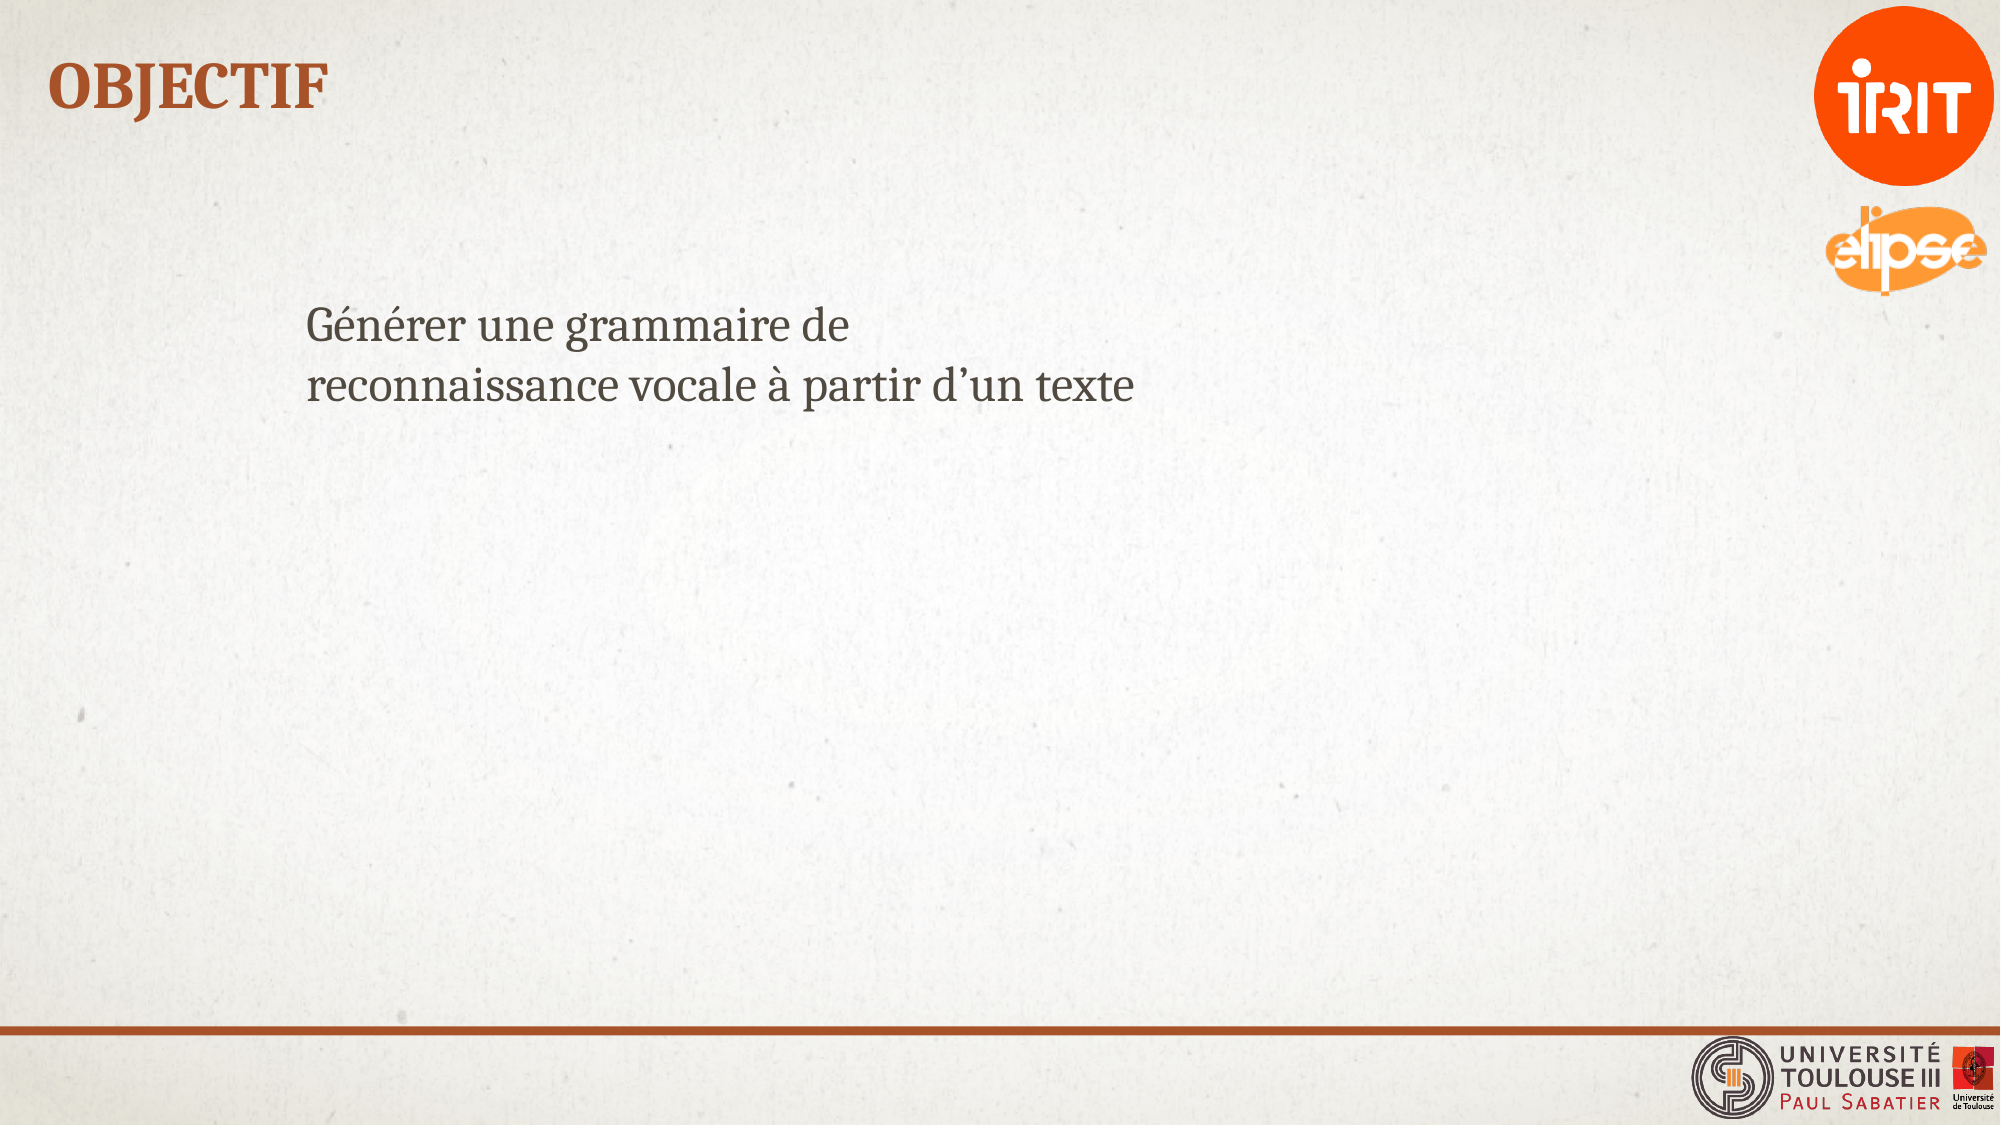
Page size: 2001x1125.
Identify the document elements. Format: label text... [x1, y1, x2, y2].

title Objectif [33, 0, 1609, 131]
text_box Générer une grammaire de reconnaissance vocale à partir d’un texte [291, 284, 1175, 419]
picture [0, 0, 2001, 1125]
